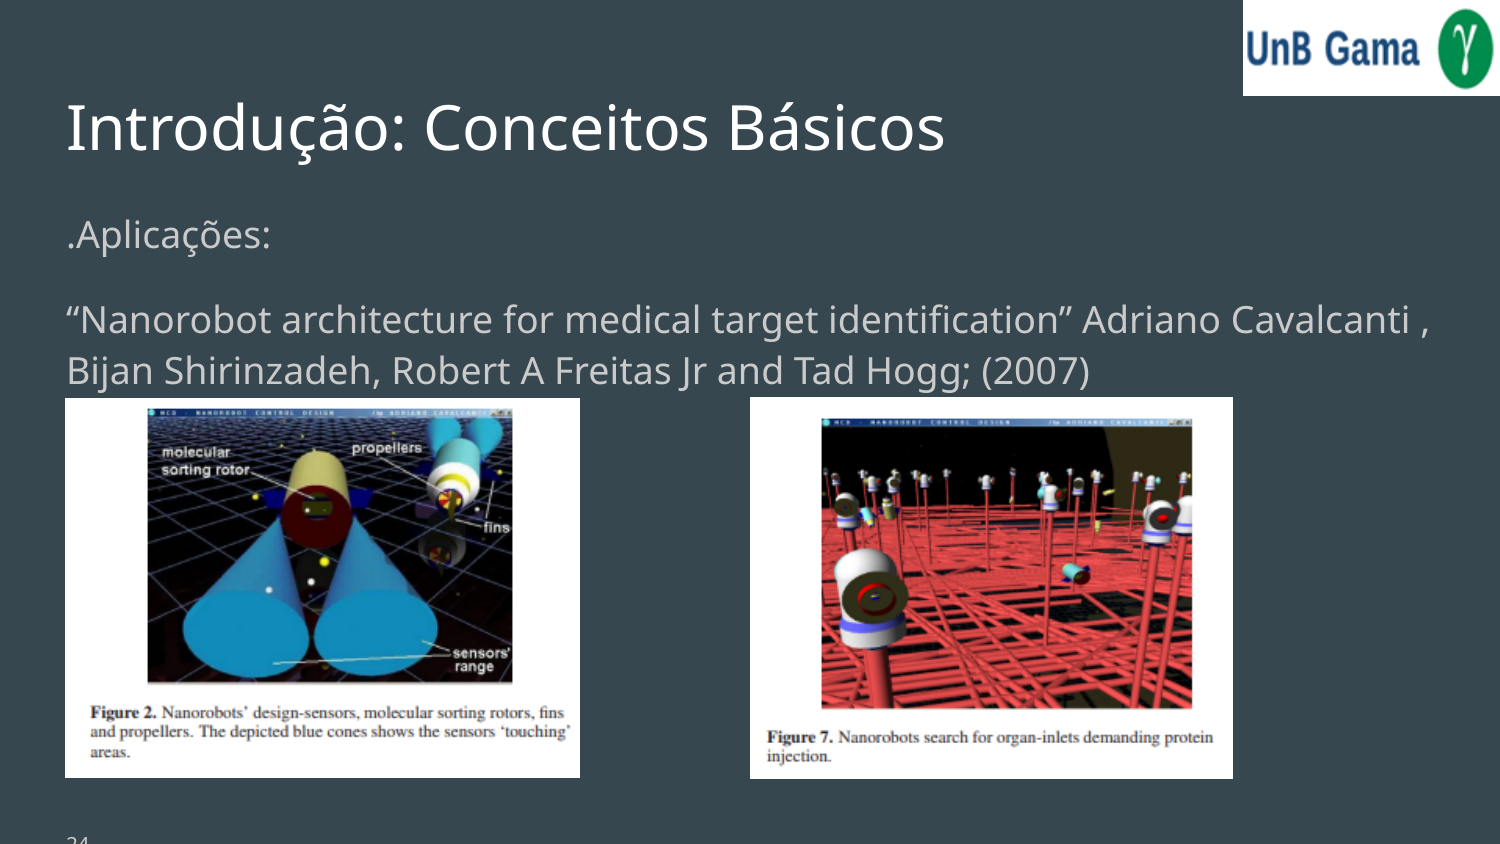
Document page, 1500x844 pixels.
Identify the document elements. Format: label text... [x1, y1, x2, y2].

picture [65, 398, 581, 778]
picture [1243, 0, 1500, 96]
title Introdução: Conceitos Básicos [51, 72, 1449, 167]
picture [749, 397, 1233, 779]
list .Aplicações: “Nanorobot architecture for medical target identification” Adriano Cavalcanti , Bijan Shirinzadeh, Robert A Freitas Jr and Tad Hogg; (2007) 24 [51, 189, 1449, 750]
